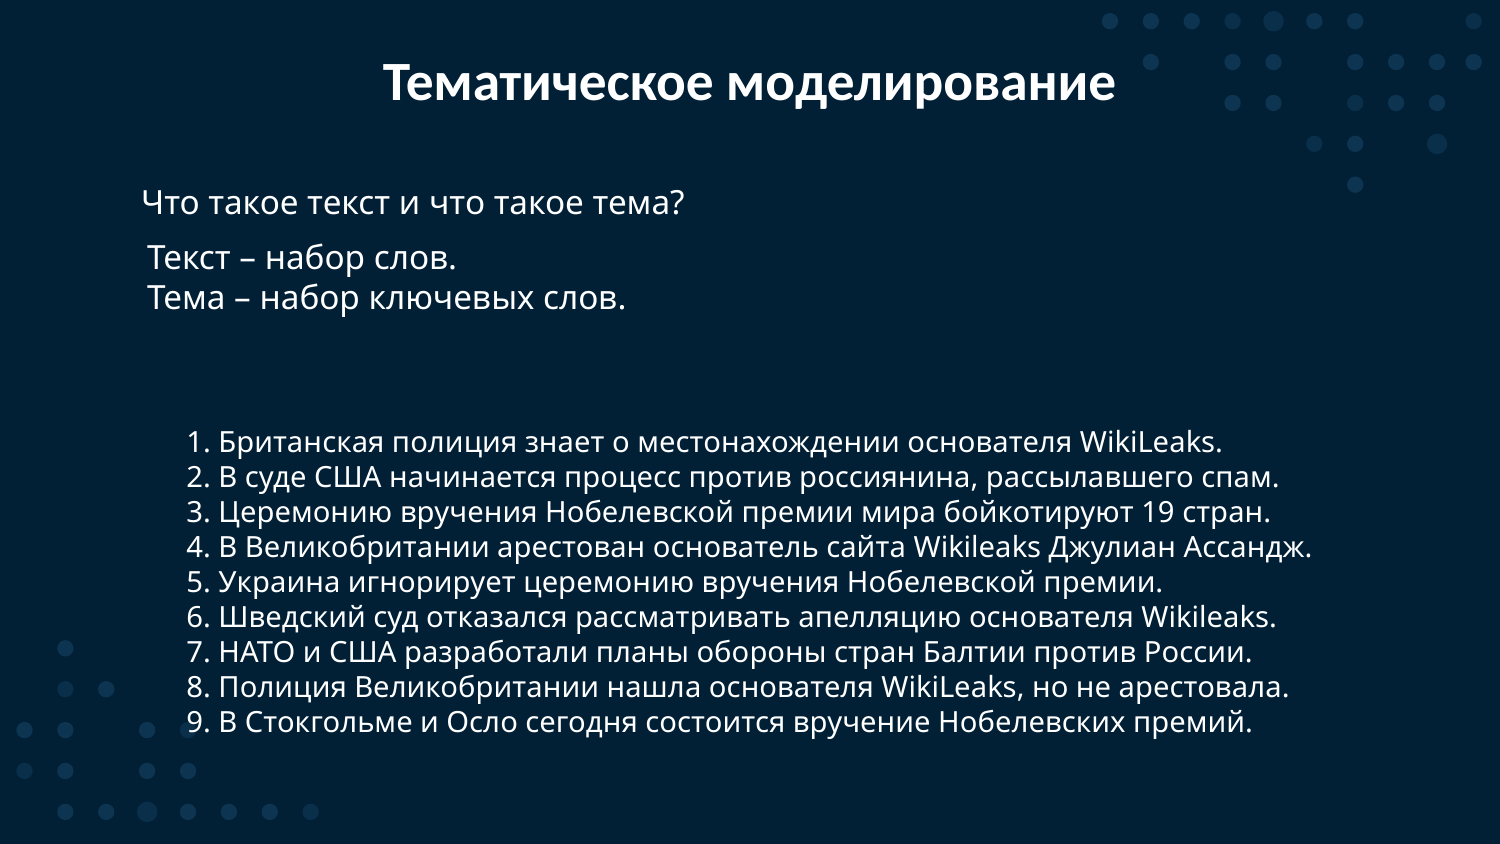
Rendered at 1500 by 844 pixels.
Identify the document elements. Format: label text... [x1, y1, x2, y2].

text_box Текст – набор слов. Тема – набор ключевых слов. [132, 229, 643, 324]
text_box Что такое текст и что такое тема? [126, 173, 701, 229]
title Тематическое моделирование [103, 44, 1397, 120]
text_box 1. Британская полиция знает о местонахождении основателя WikiLeaks. 2. В суде США начинается процесс против россиянина, рассылавшего спам. 3. Церемонию вручения Нобелевской премии мира бойкотируют 19 стран. 4. В Великобритании арестован основатель сайта Wikileaks Джулиан Ассандж. 5. Украина игнорирует церемонию вручения Нобелевской премии. 6. Шведский суд отказался рассматривать апелляцию основателя Wikileaks. 7. НАТО и США разработали планы обороны стран Балтии против России. 8. Полиция Великобритании нашла основателя WikiLeaks, но не арестовала. 9. В Стокгольме и Осло сегодня состоится вручение Нобелевских премий. [171, 415, 1329, 746]
